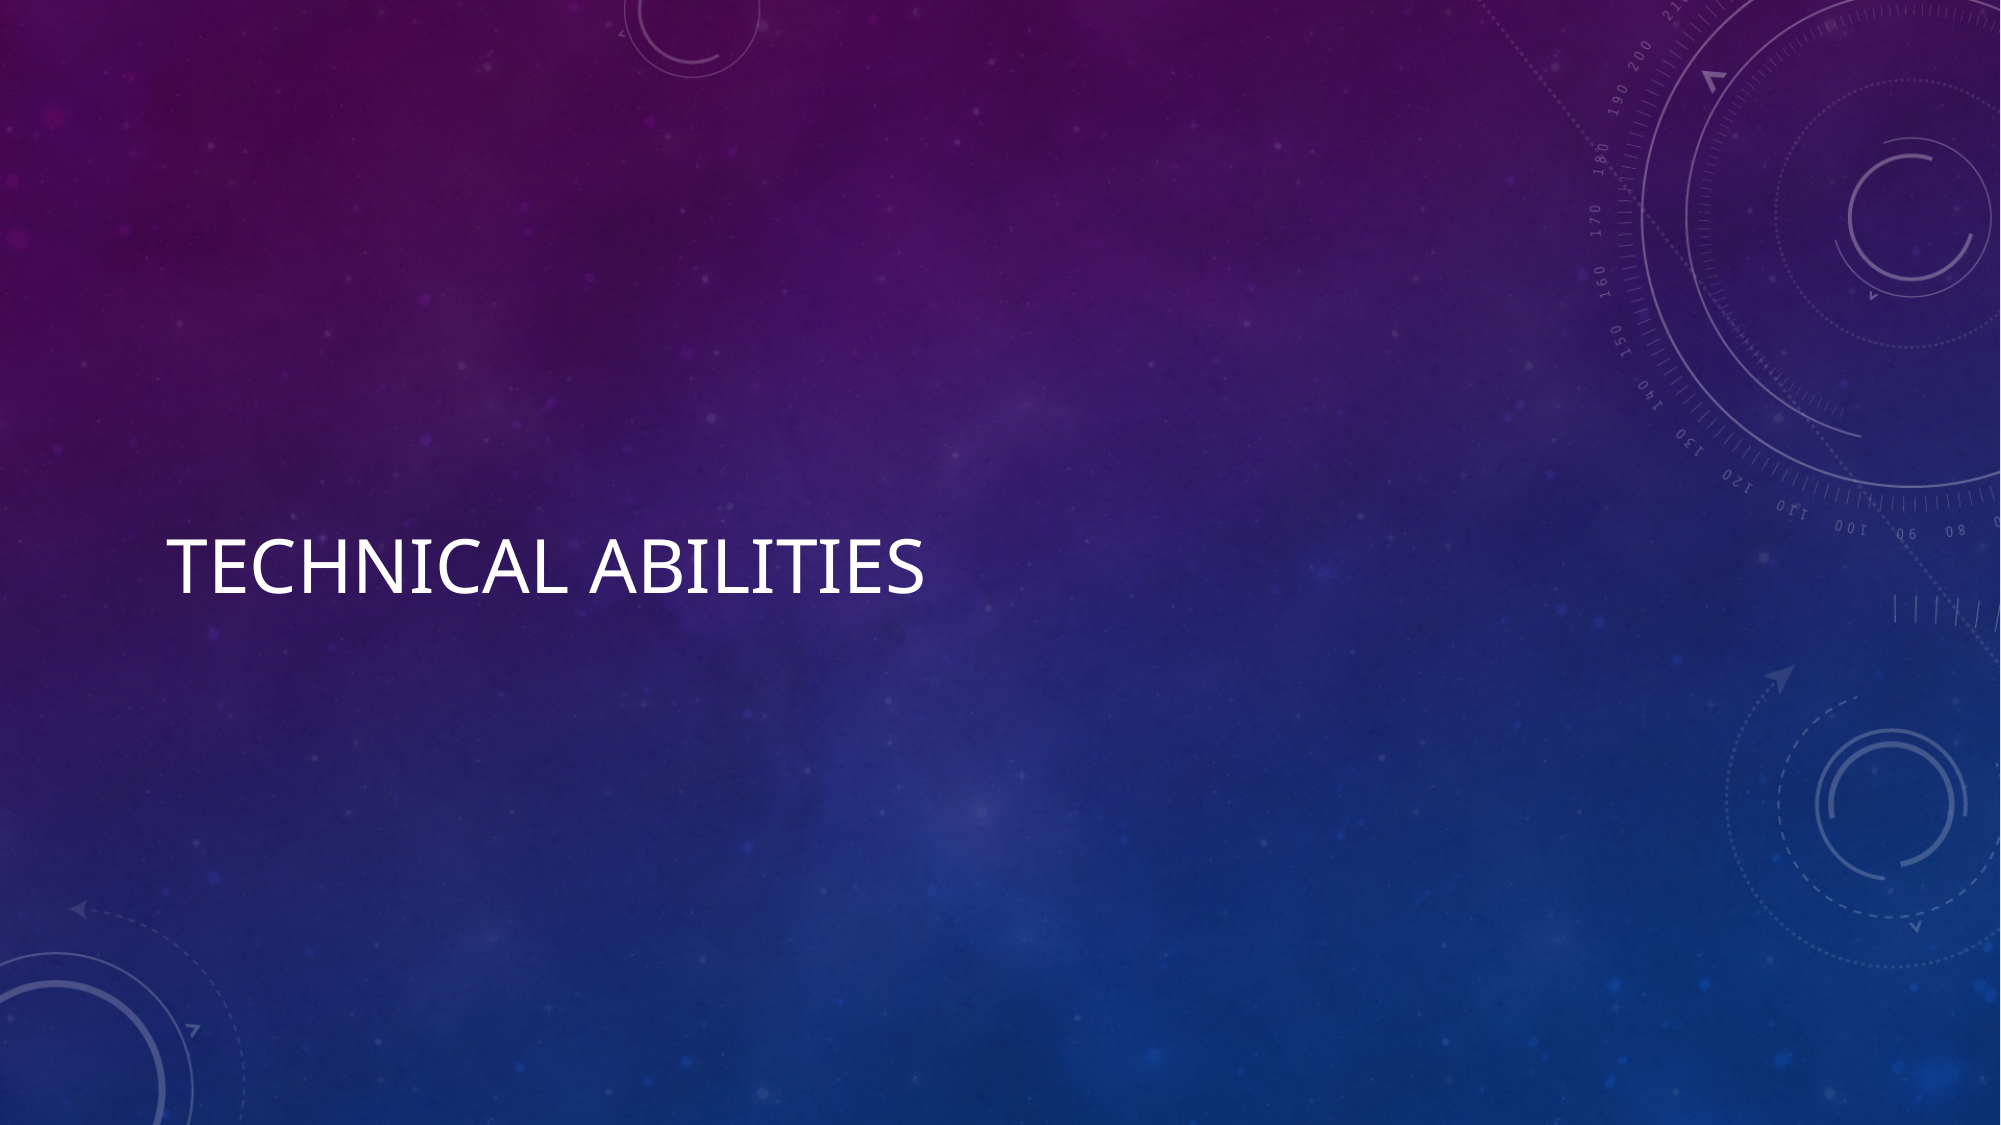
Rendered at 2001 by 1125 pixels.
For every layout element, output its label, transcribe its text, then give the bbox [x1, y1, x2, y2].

title Technical Abilities [151, 444, 1814, 684]
picture [0, 0, 2001, 1125]
